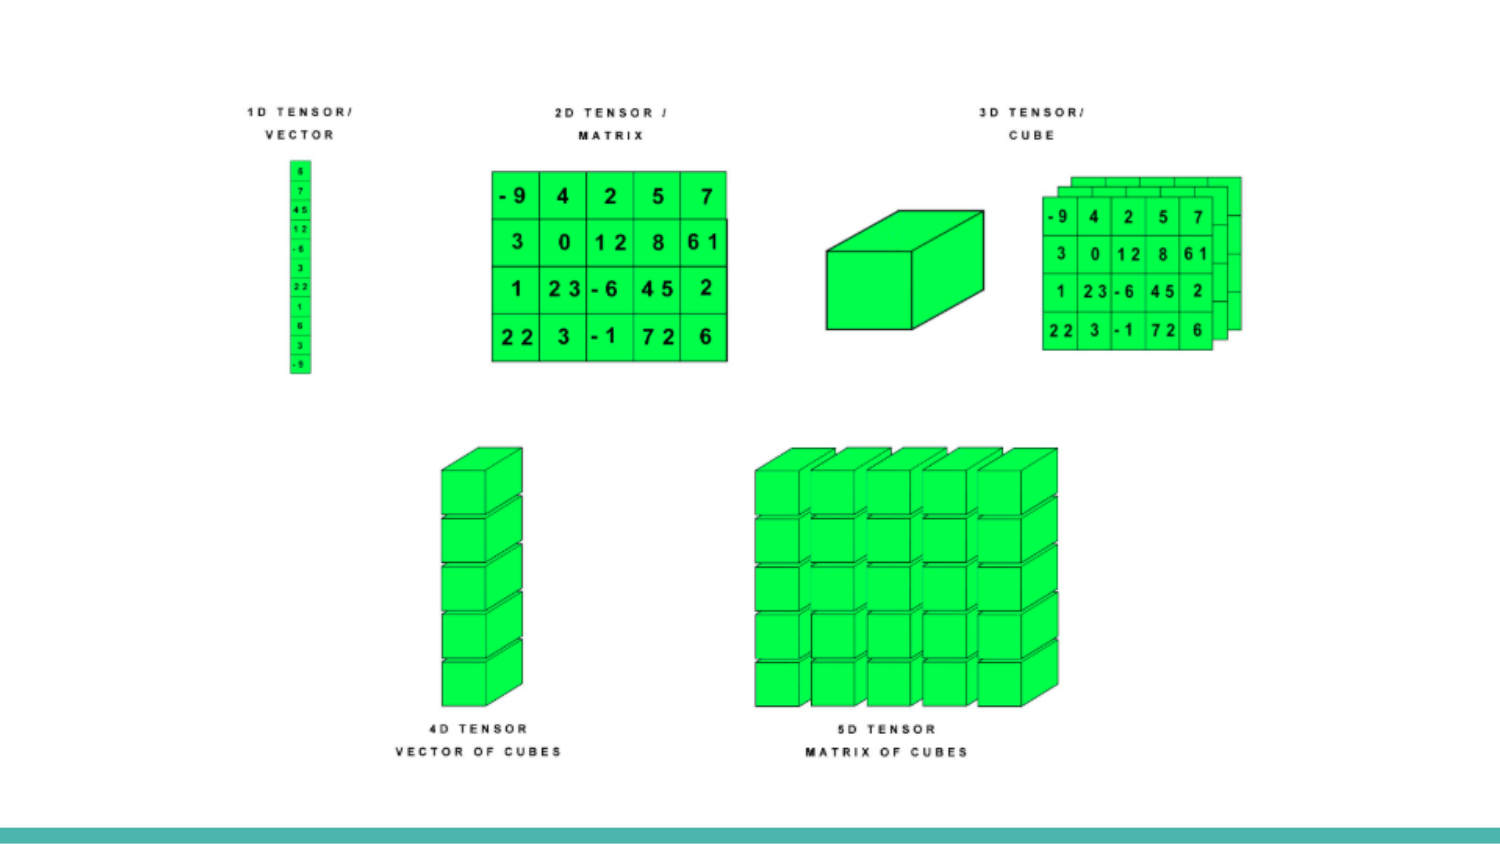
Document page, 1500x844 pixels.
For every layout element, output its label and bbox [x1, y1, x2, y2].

picture [129, 45, 1371, 798]
